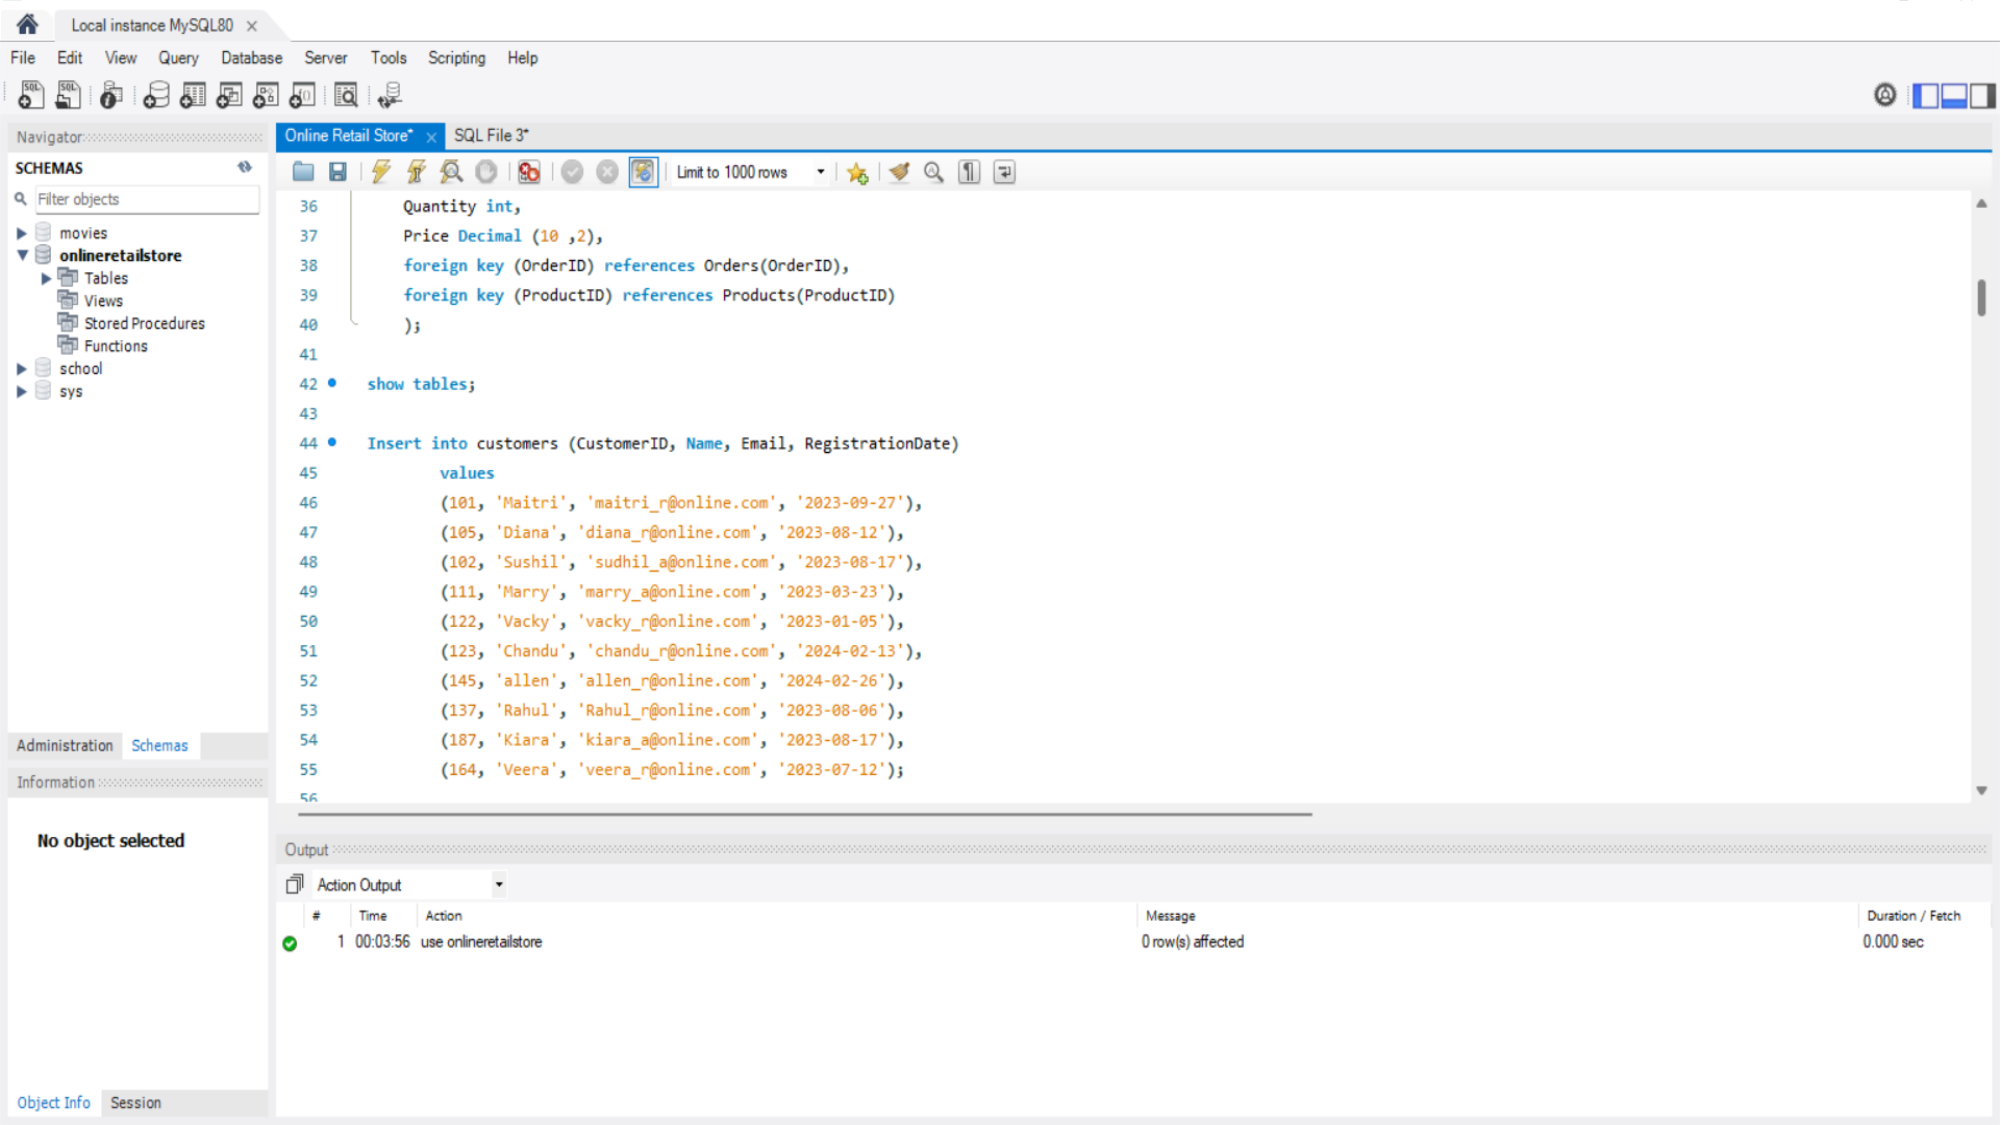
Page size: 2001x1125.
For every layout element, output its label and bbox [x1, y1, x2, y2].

list [0, 0, 2000, 1125]
